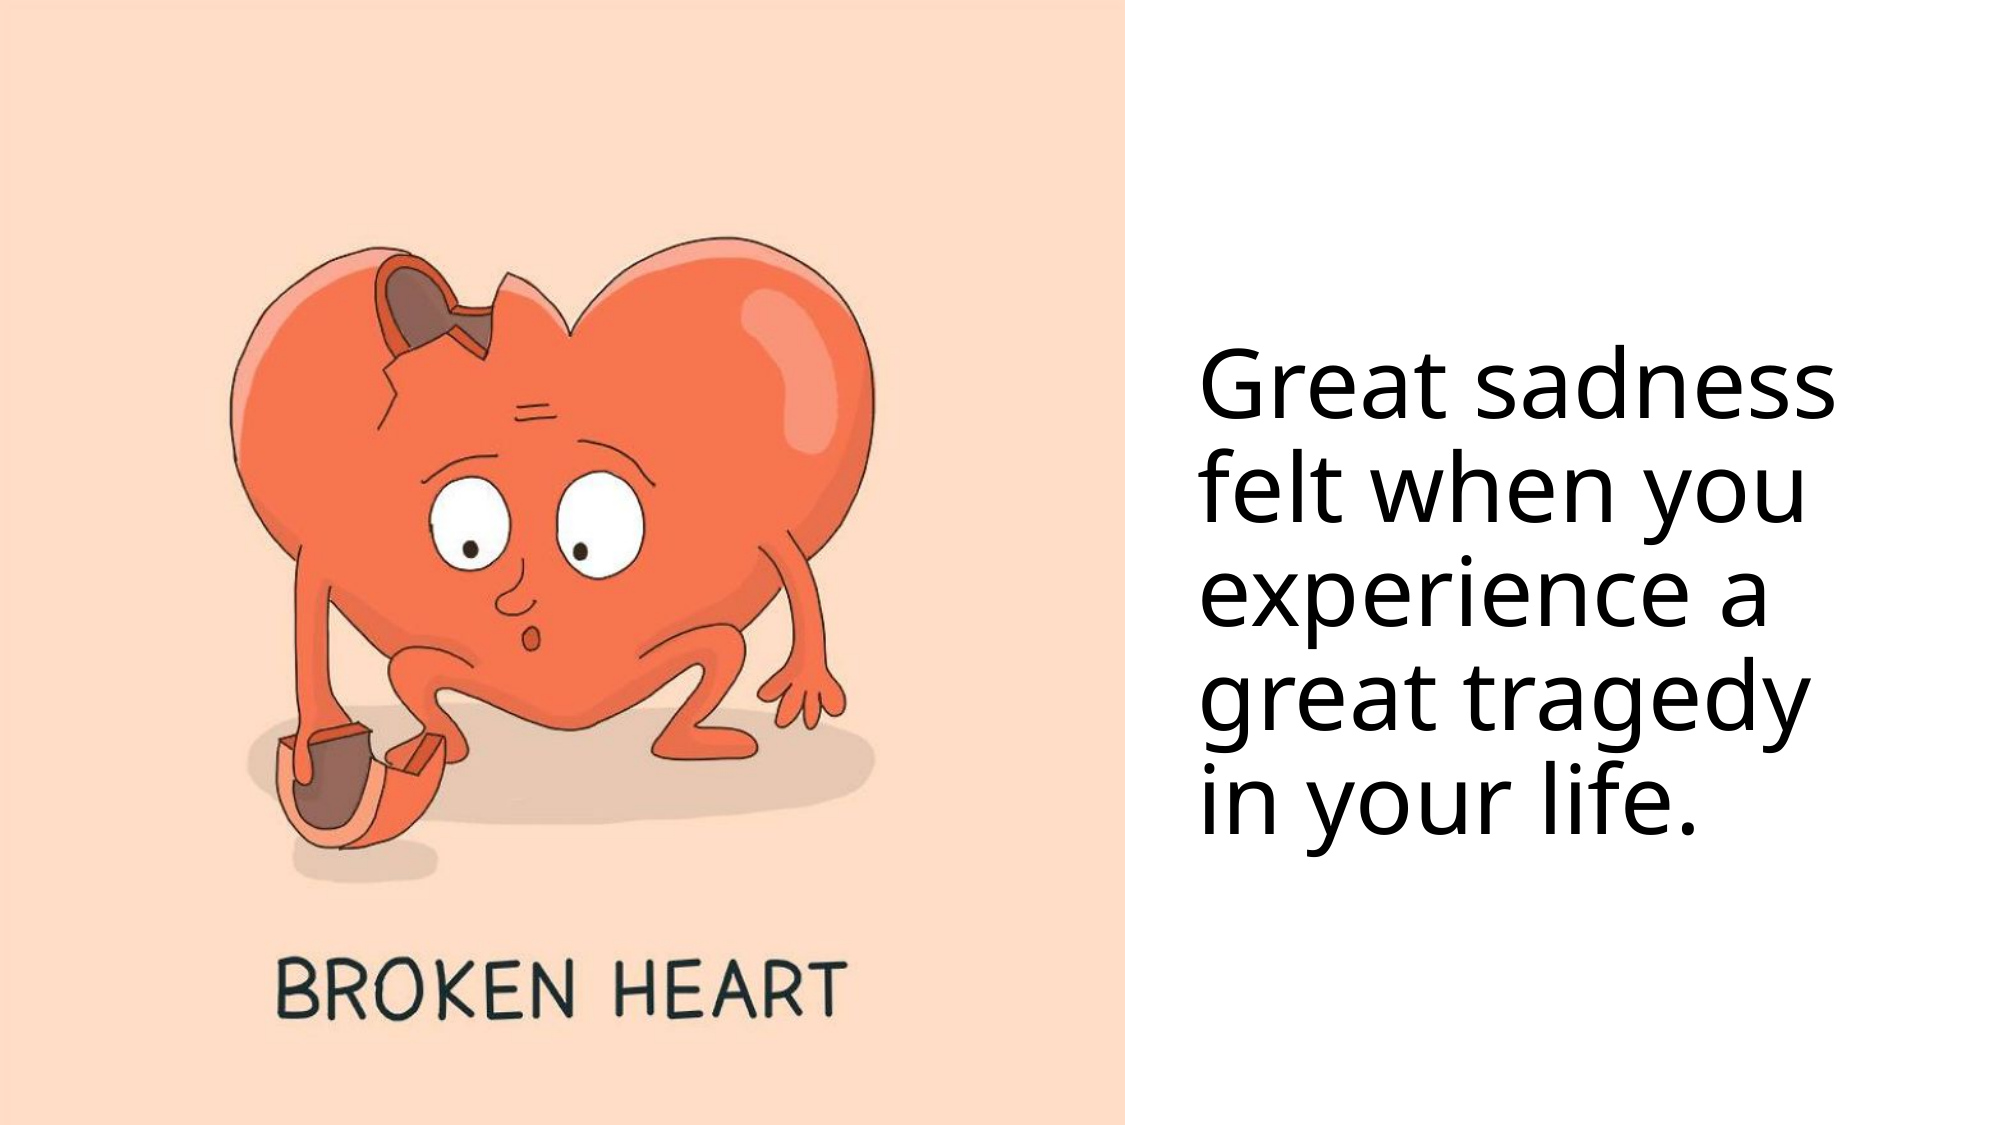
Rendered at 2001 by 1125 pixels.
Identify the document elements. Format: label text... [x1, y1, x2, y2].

title Great sadness felt when you experience a great tragedy in your life. [1182, 251, 1863, 863]
picture [0, 0, 1125, 1125]
